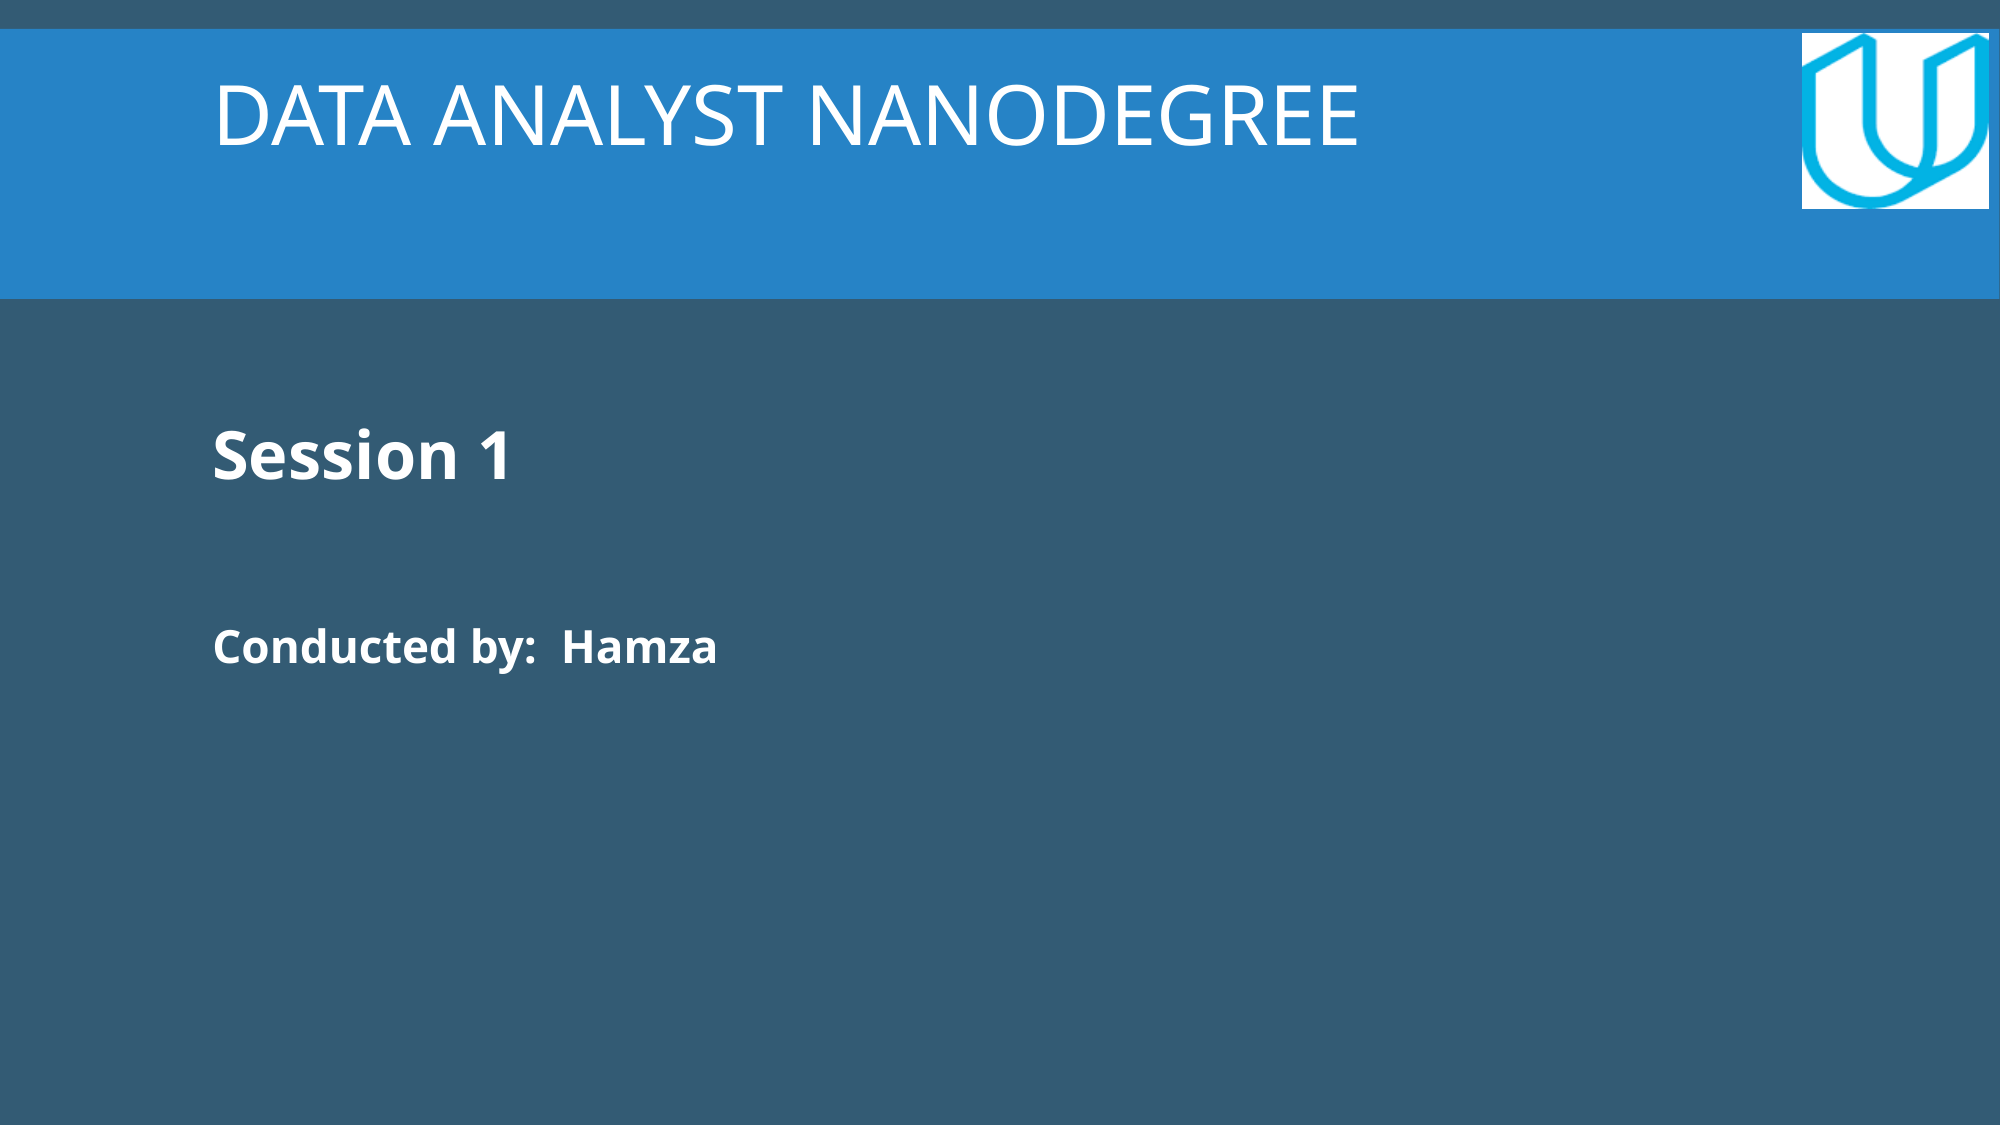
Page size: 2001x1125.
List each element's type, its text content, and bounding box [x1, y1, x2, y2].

picture [1876, 124, 1989, 209]
title Data Analyst Nanodegree [197, 46, 1803, 295]
picture [1816, 47, 1912, 197]
list Session 1 Conducted by: Hamza [197, 329, 1803, 1020]
picture [1933, 47, 1974, 167]
picture [1803, 159, 1866, 209]
picture [1802, 33, 1989, 167]
